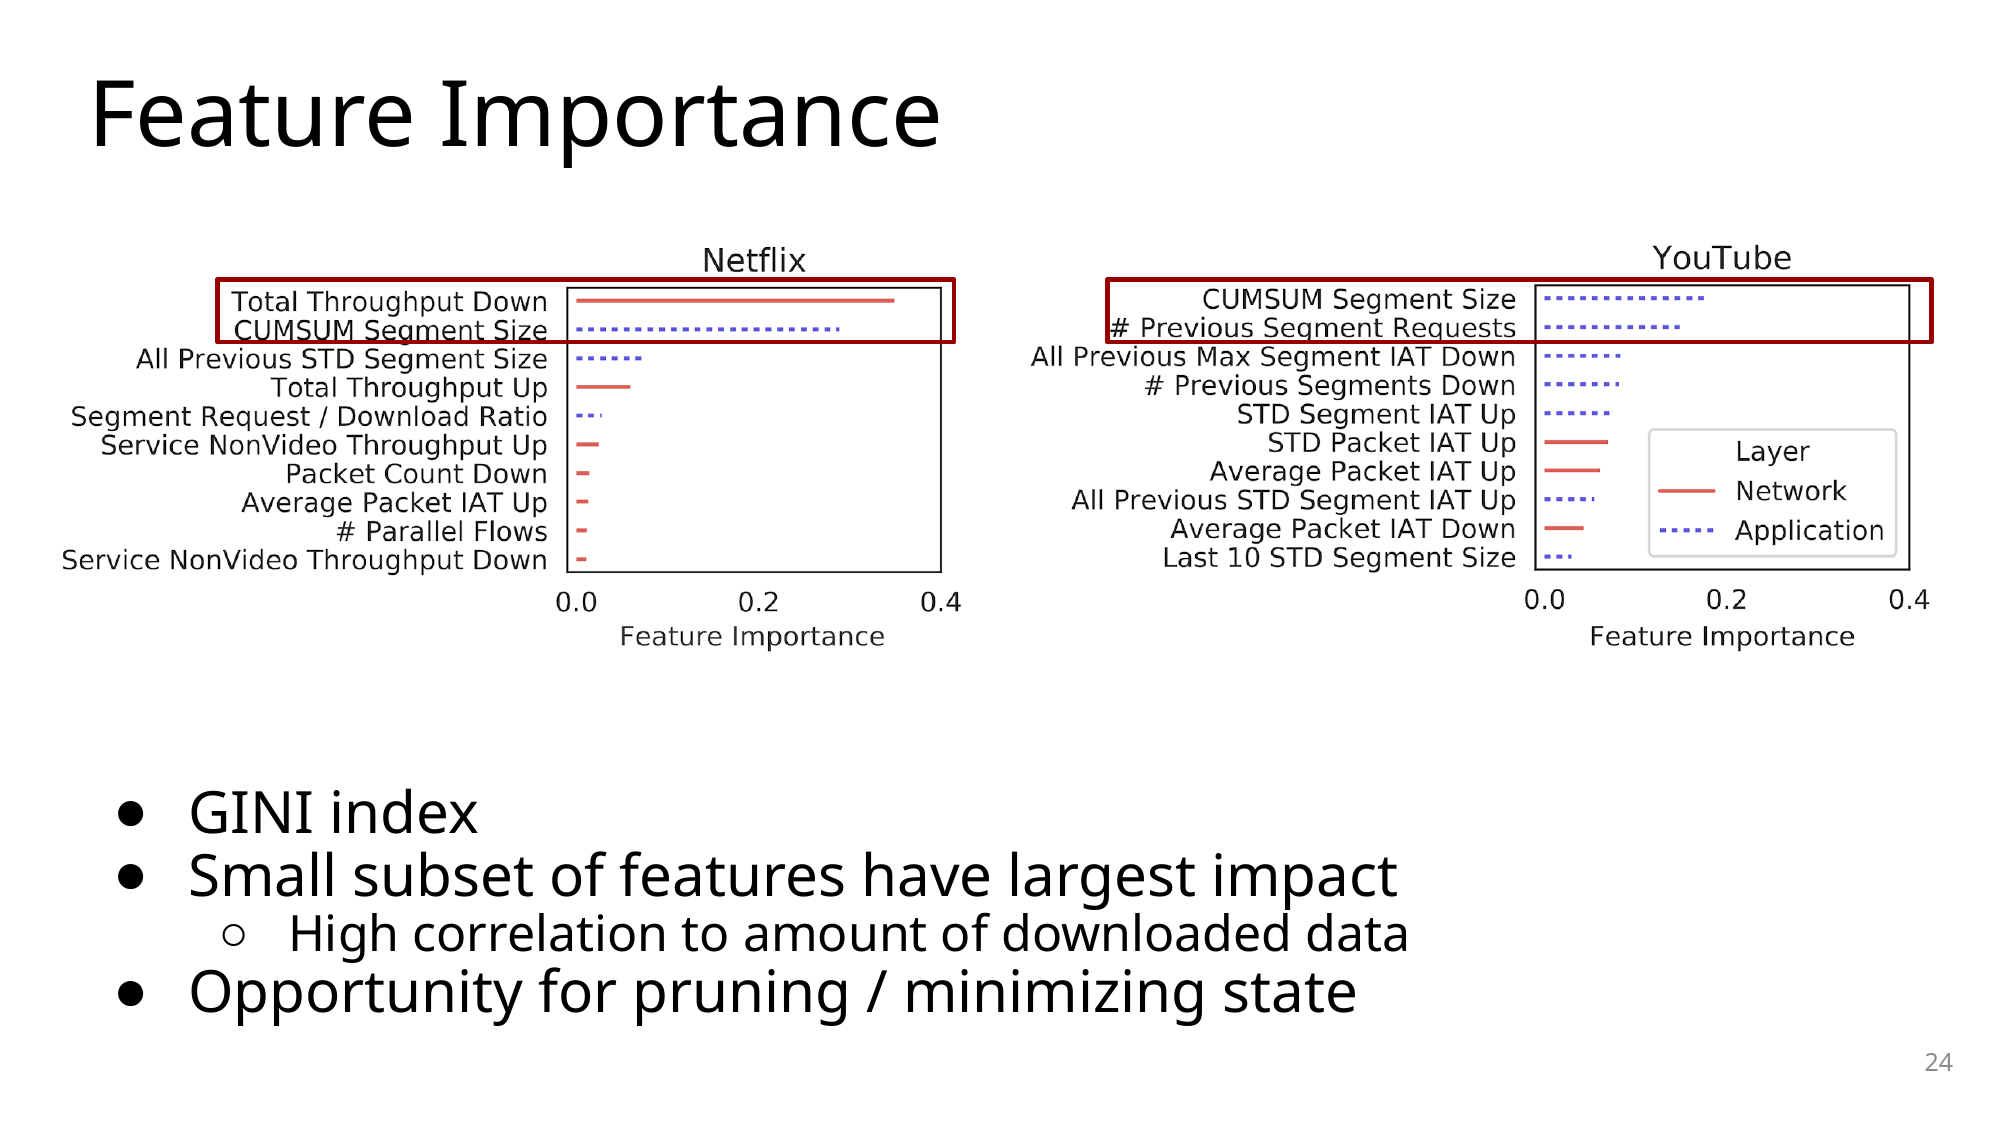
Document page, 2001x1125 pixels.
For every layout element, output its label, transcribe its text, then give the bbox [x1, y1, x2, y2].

picture [33, 240, 1967, 676]
slide_number 24 [1853, 1019, 1974, 1106]
title Feature Importance [68, 47, 1932, 173]
list GINI index Small subset of features have largest impact High correlation to amount of downloaded data Opportunity for pruning / minimizing state [68, 762, 1932, 1033]
